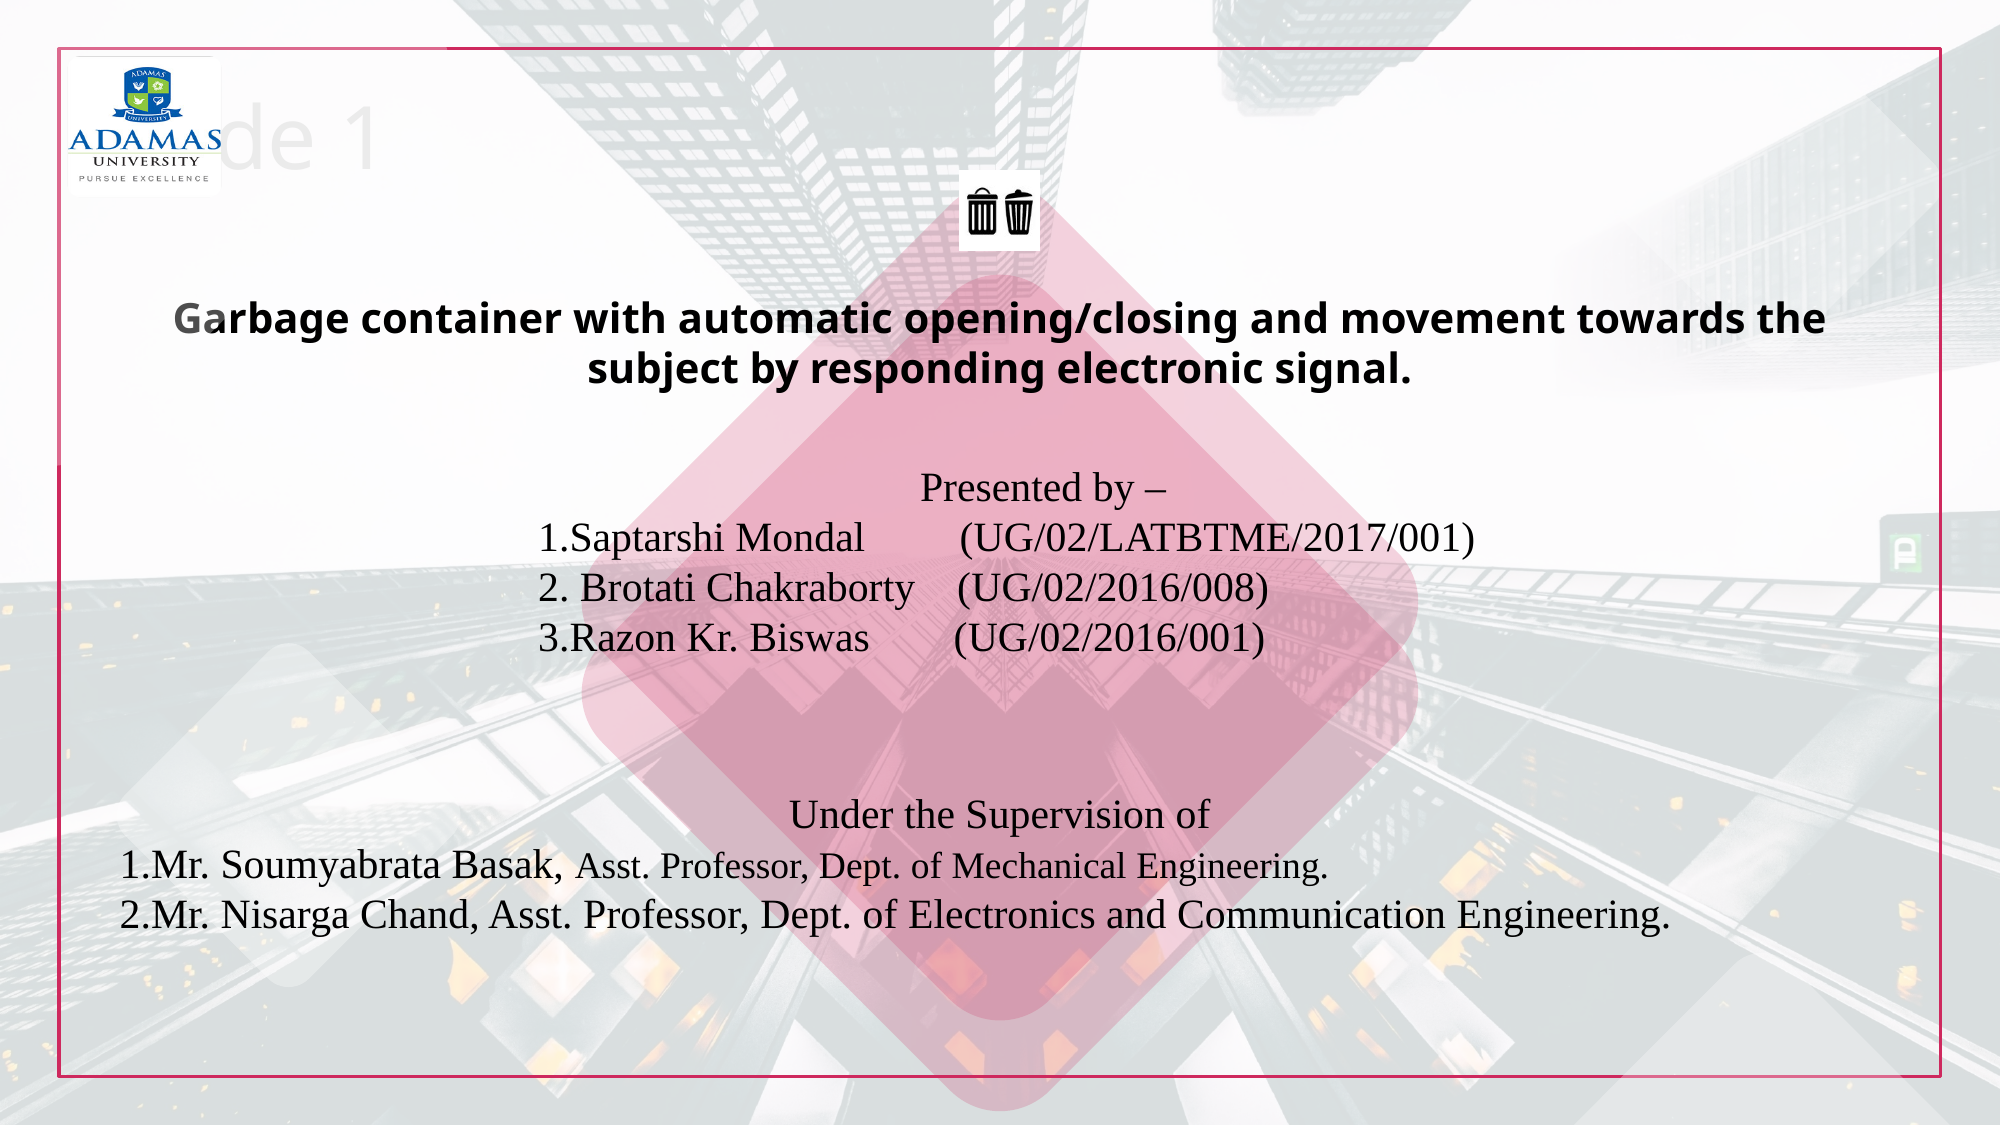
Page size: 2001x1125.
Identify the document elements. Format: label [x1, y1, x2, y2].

text_box [683, 285, 1317, 1010]
picture [0, 0, 2000, 1125]
